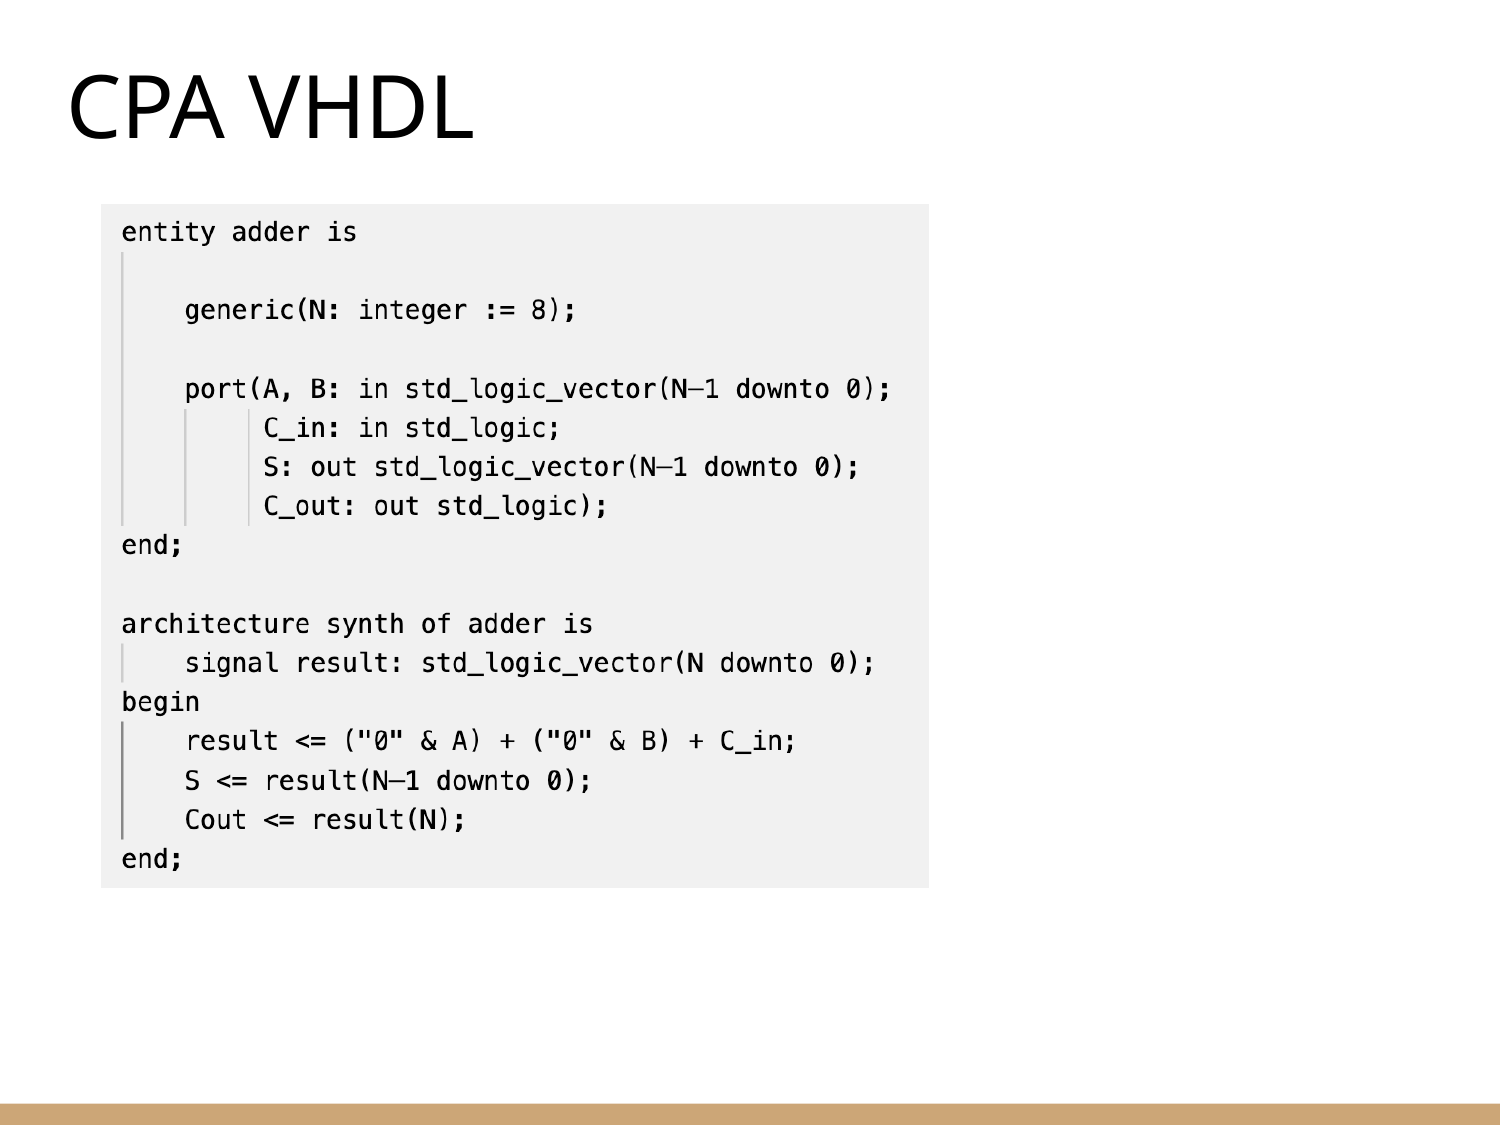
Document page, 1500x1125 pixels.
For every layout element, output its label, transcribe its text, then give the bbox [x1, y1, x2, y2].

title CPA VHDL [51, 69, 1449, 172]
picture [101, 204, 929, 889]
